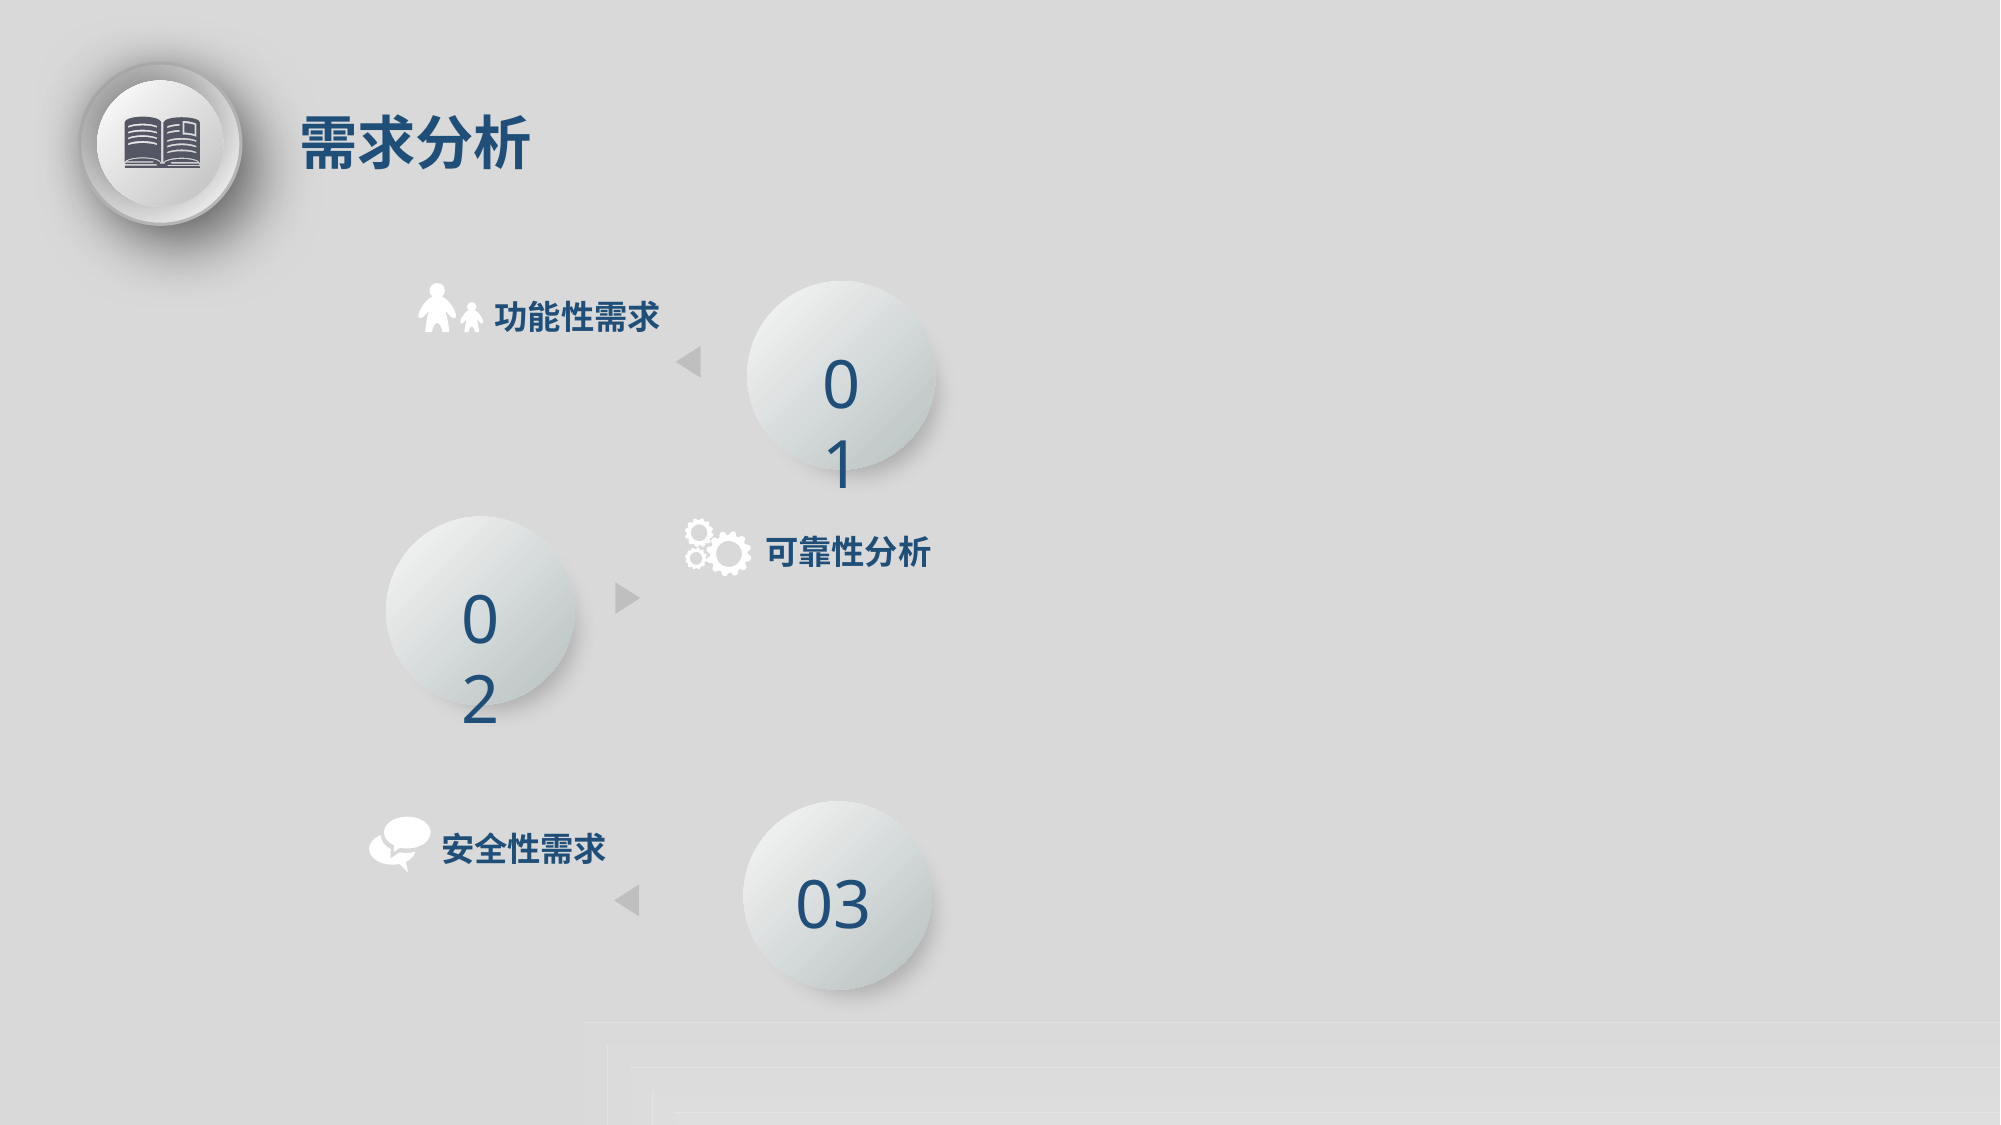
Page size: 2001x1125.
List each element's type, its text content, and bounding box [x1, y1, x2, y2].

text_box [326, 820, 672, 932]
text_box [684, 518, 752, 524]
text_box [369, 816, 431, 820]
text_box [743, 801, 932, 990]
text_box [614, 580, 643, 616]
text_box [373, 288, 748, 396]
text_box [682, 524, 996, 642]
text_box [430, 283, 445, 288]
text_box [747, 281, 936, 470]
text_box 需求分析 [284, 98, 795, 184]
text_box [386, 516, 575, 705]
